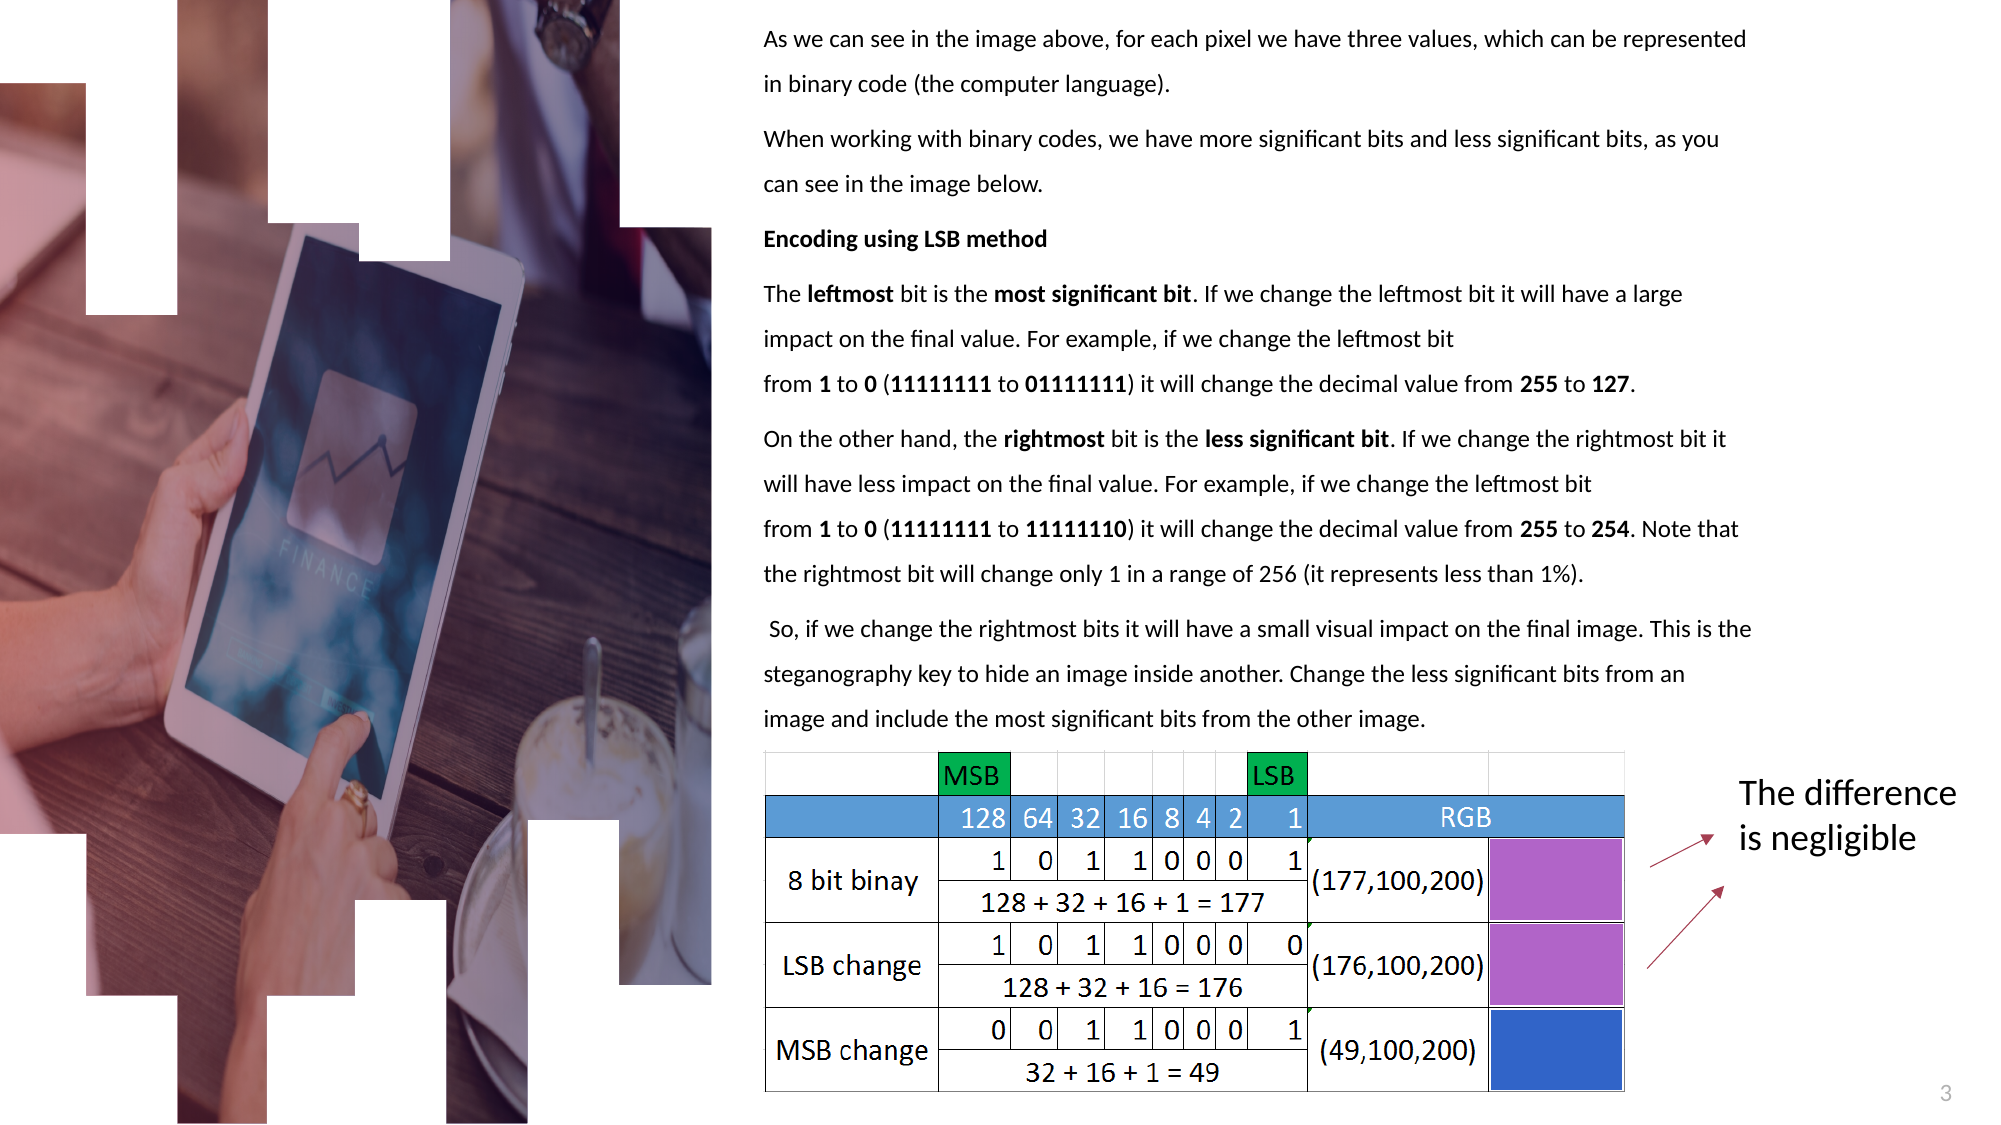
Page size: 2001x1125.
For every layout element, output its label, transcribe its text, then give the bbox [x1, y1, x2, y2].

slide_number 3 [1894, 1061, 1968, 1121]
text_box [1649, 834, 1715, 868]
picture [0, 0, 712, 1124]
picture [763, 750, 1625, 1092]
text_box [1647, 885, 1725, 969]
text_box As we can see in the image above, for each pixel we have three values, which can be represented in binary code (the computer language). When working with binary codes, we have more significant bits and less significant bits, as you can see in the image below. Encoding using LSB method The leftmost bit is the most significant bit. If we change the leftmost bit it will have a large impact on the final value. For example, if we change the leftmost bit from 1 to 0 (11111111 to 01111111) it will change the decimal value from 255 to 127. On the other hand, the rightmost bit is the less significant bit. If we change the rightmost bit it will have less impact on the final value. For example, if we change the leftmost bit from 1 to 0 (11111111 to 11111110) it will change the decimal value from 255 to 254. Note that the rightmost bit will change only 1 in a range of 256 (it represents less than 1%). So, if we change the rightmost bits it will have a small visual impact on the final image. This is the steganography key to hide an image inside another. Change the less significant bits from an image and include the most significant bits from the other image. [763, 0, 1755, 1092]
text_box The difference is negligible [1724, 761, 1998, 866]
